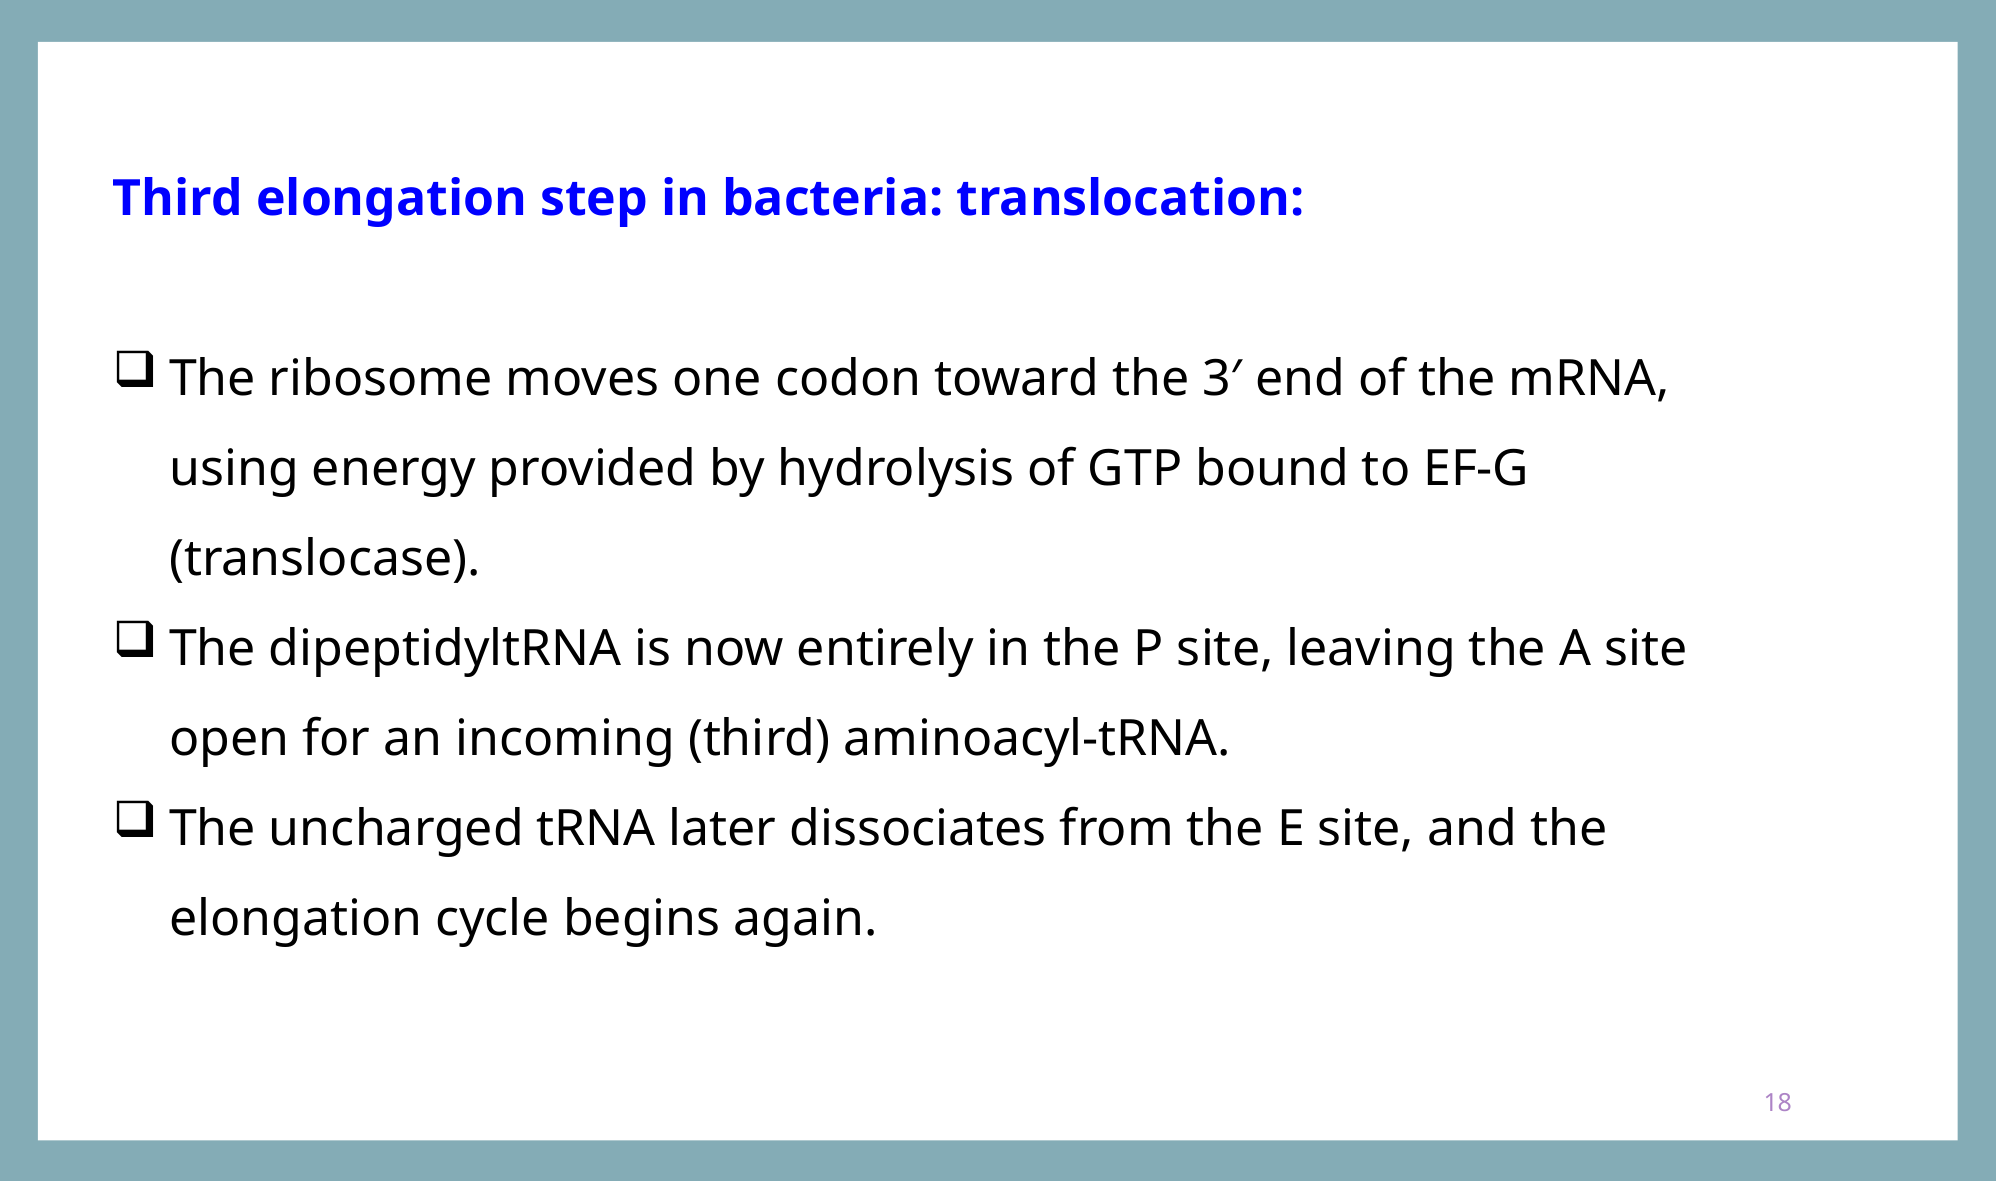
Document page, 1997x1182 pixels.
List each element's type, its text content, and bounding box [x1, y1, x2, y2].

text_box Third elongation step in bacteria: translocation: The ribosome moves one codon toward the 3′ end of the mRNA, using energy provided by hydrolysis of GTP bound to EF-G (translocase). The dipeptidyltRNA is now entirely in the P site, leaving the A site open for an incoming (third) aminoacyl-tRNA. The uncharged tRNA later dissociates from the E site, and the elongation cycle begins again. [98, 128, 1824, 953]
slide_number 18 [1527, 1072, 1807, 1135]
